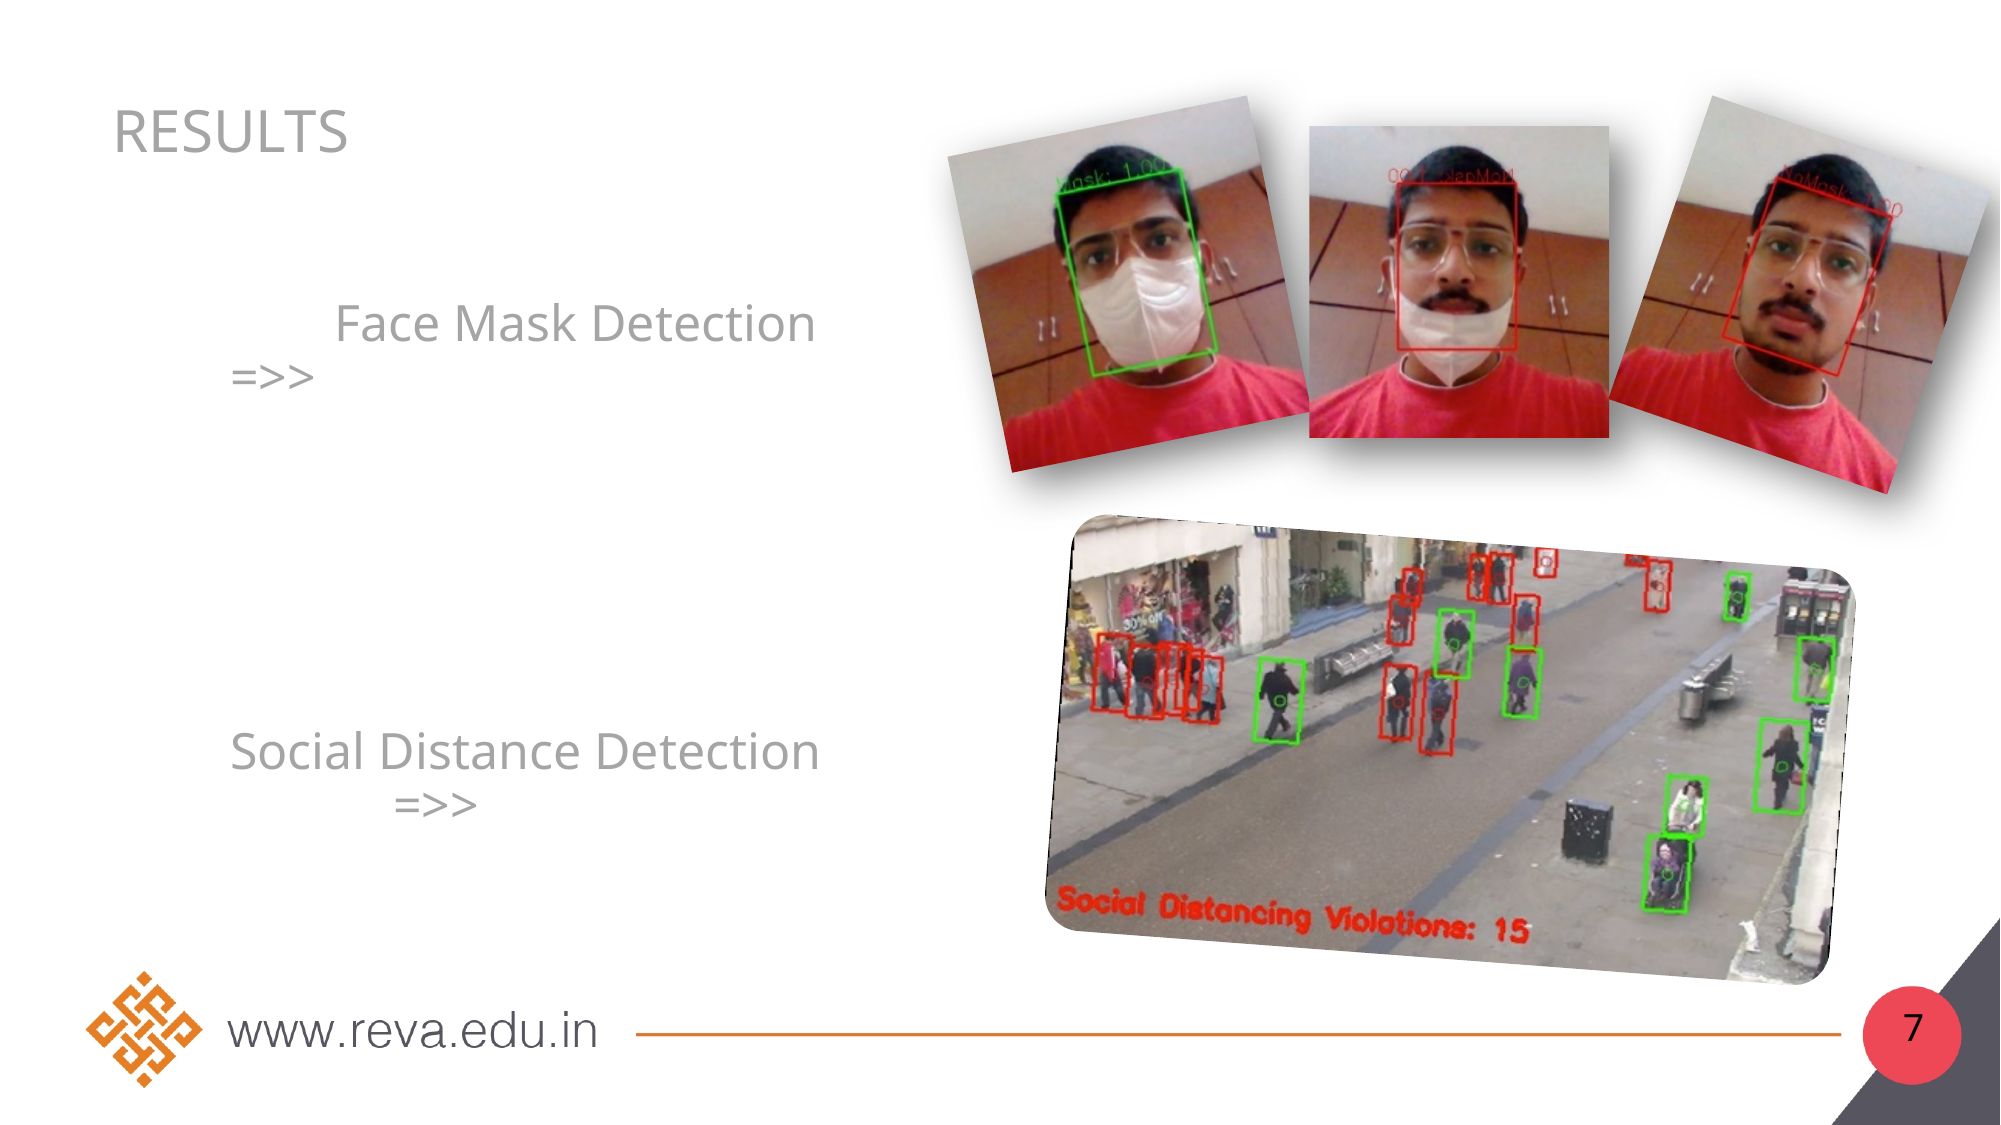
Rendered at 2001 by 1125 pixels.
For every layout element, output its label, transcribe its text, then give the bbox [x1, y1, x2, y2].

slide_number 7 [1864, 999, 1963, 1060]
title Results [97, 64, 961, 203]
list Face Mask Detection =>> Social Distance Detection =>> [215, 290, 941, 1000]
picture [0, 0, 2000, 1125]
